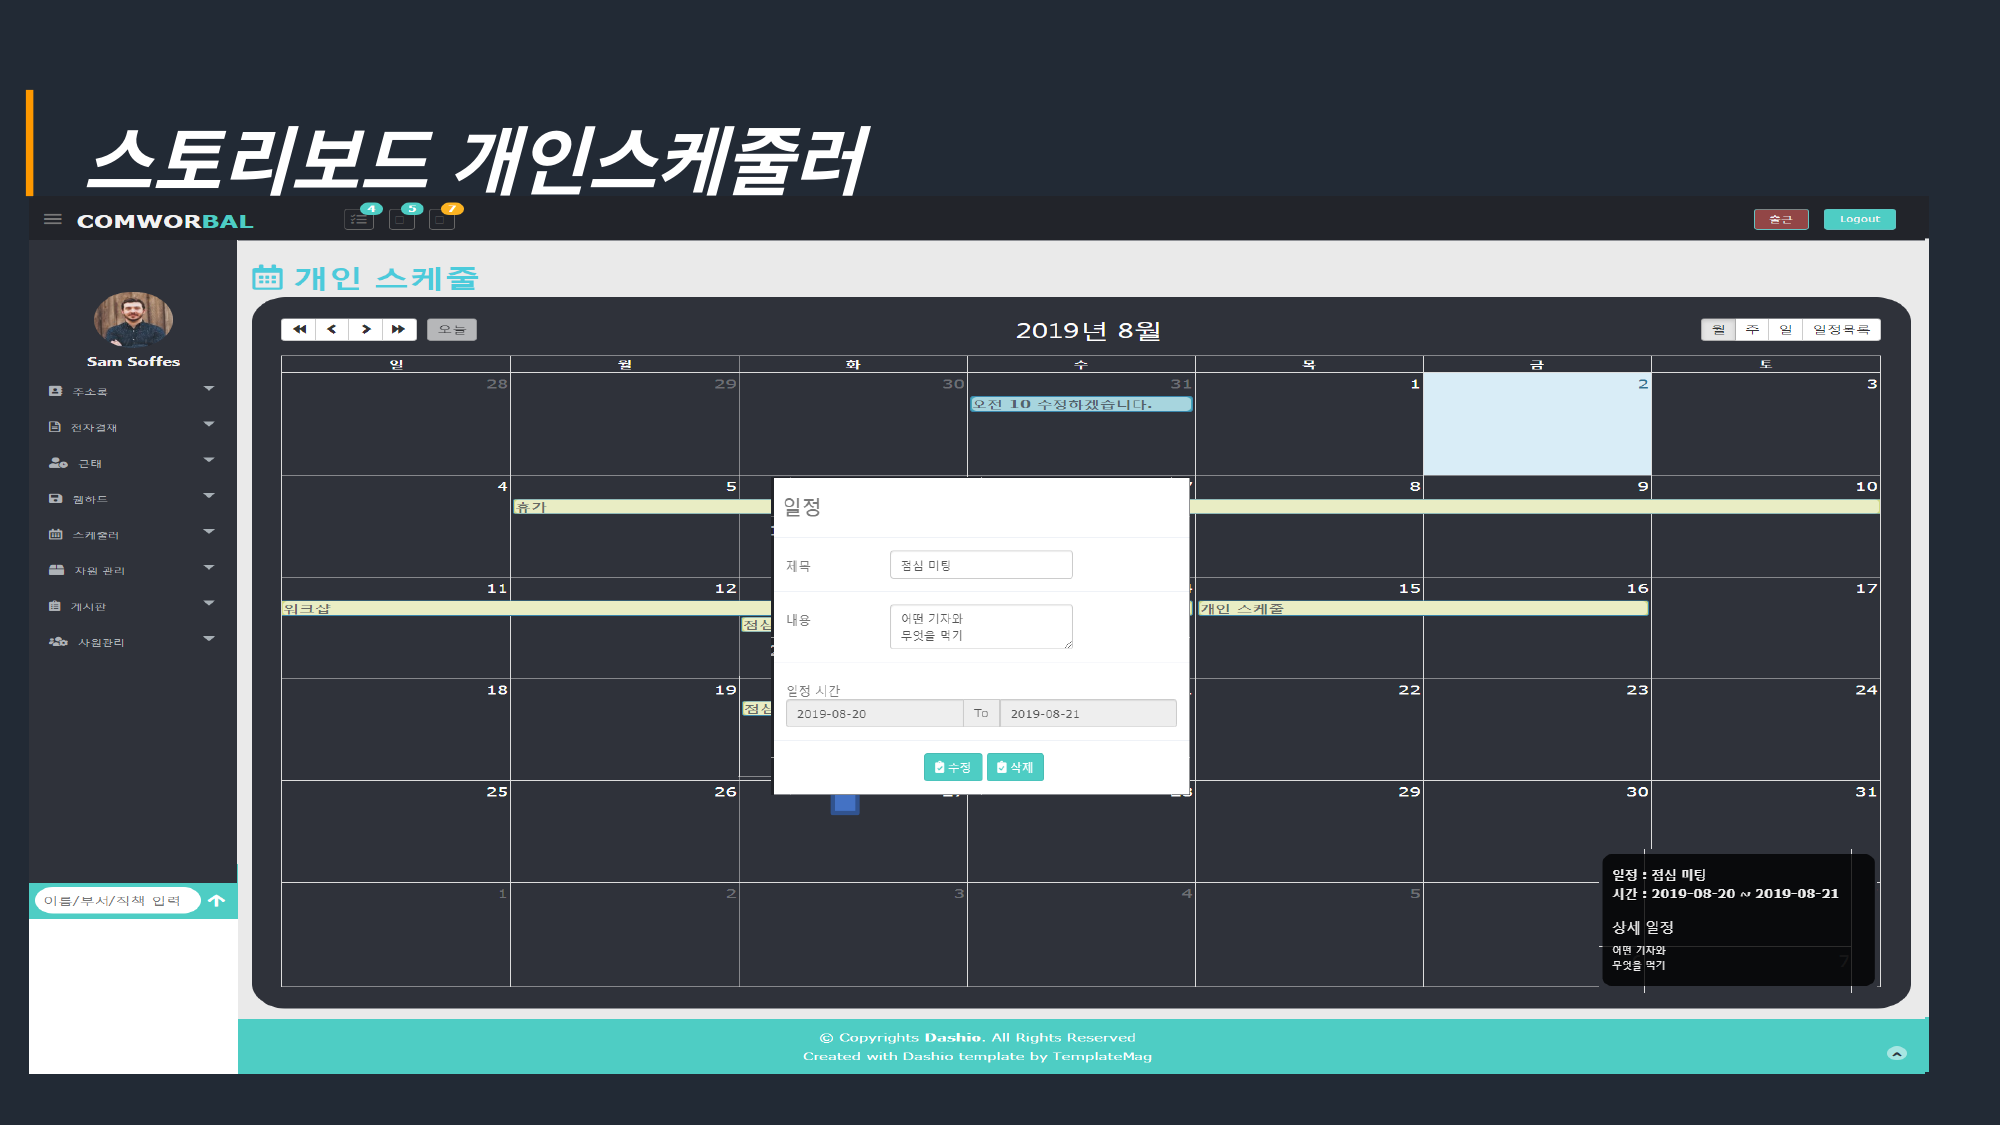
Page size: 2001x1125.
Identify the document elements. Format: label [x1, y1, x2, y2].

text_box [25, 62, 1022, 197]
picture [29, 195, 1929, 1074]
